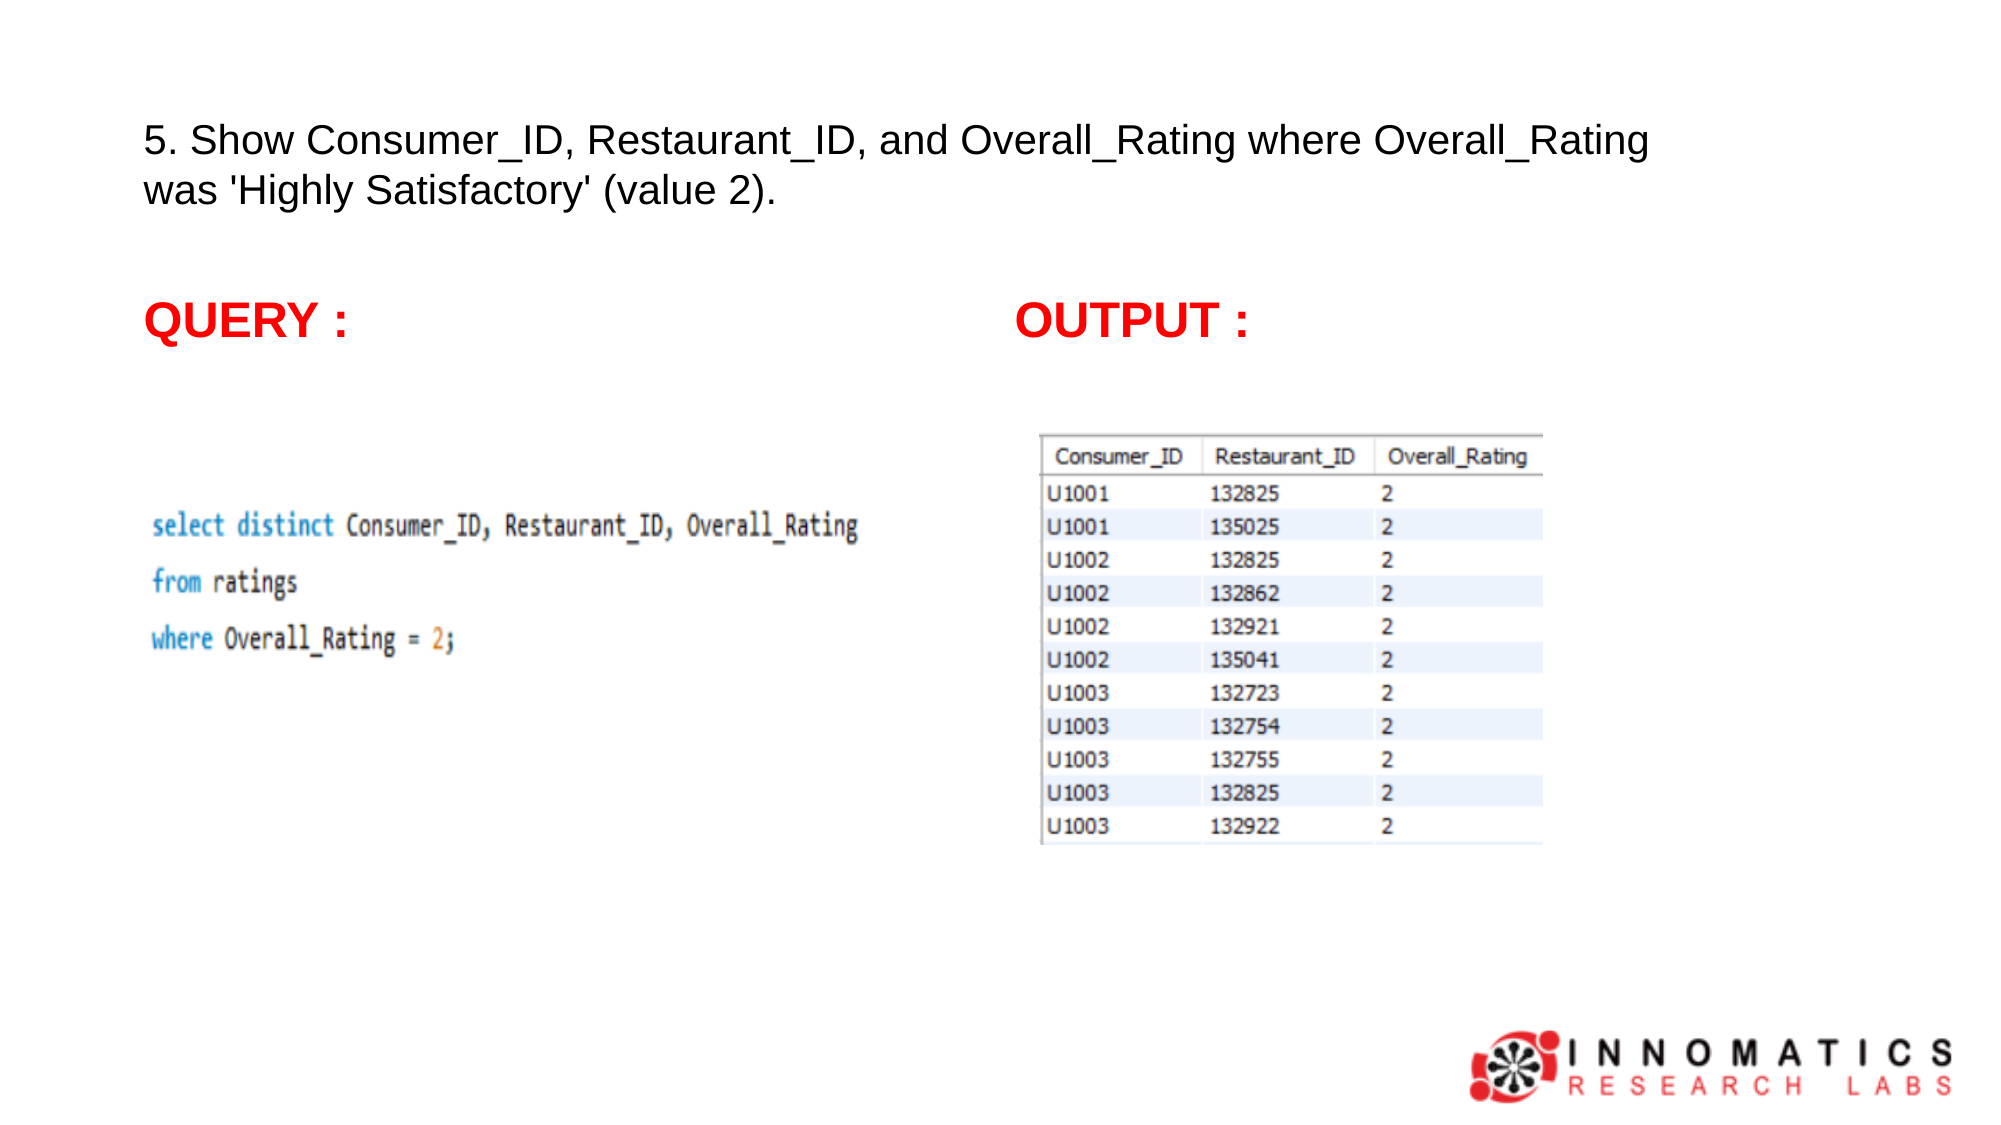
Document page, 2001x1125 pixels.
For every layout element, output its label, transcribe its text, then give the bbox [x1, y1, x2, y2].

picture [128, 470, 889, 693]
picture [1039, 432, 1543, 846]
text_box 5. Show Consumer_ID, Restaurant_ID, and Overall_Rating where Overall_Rating was 'Highly Satisfactory' (value 2). [129, 105, 1725, 221]
picture [1445, 1014, 1975, 1125]
text_box OUTPUT : [999, 279, 1273, 355]
text_box QUERY : [128, 279, 368, 355]
